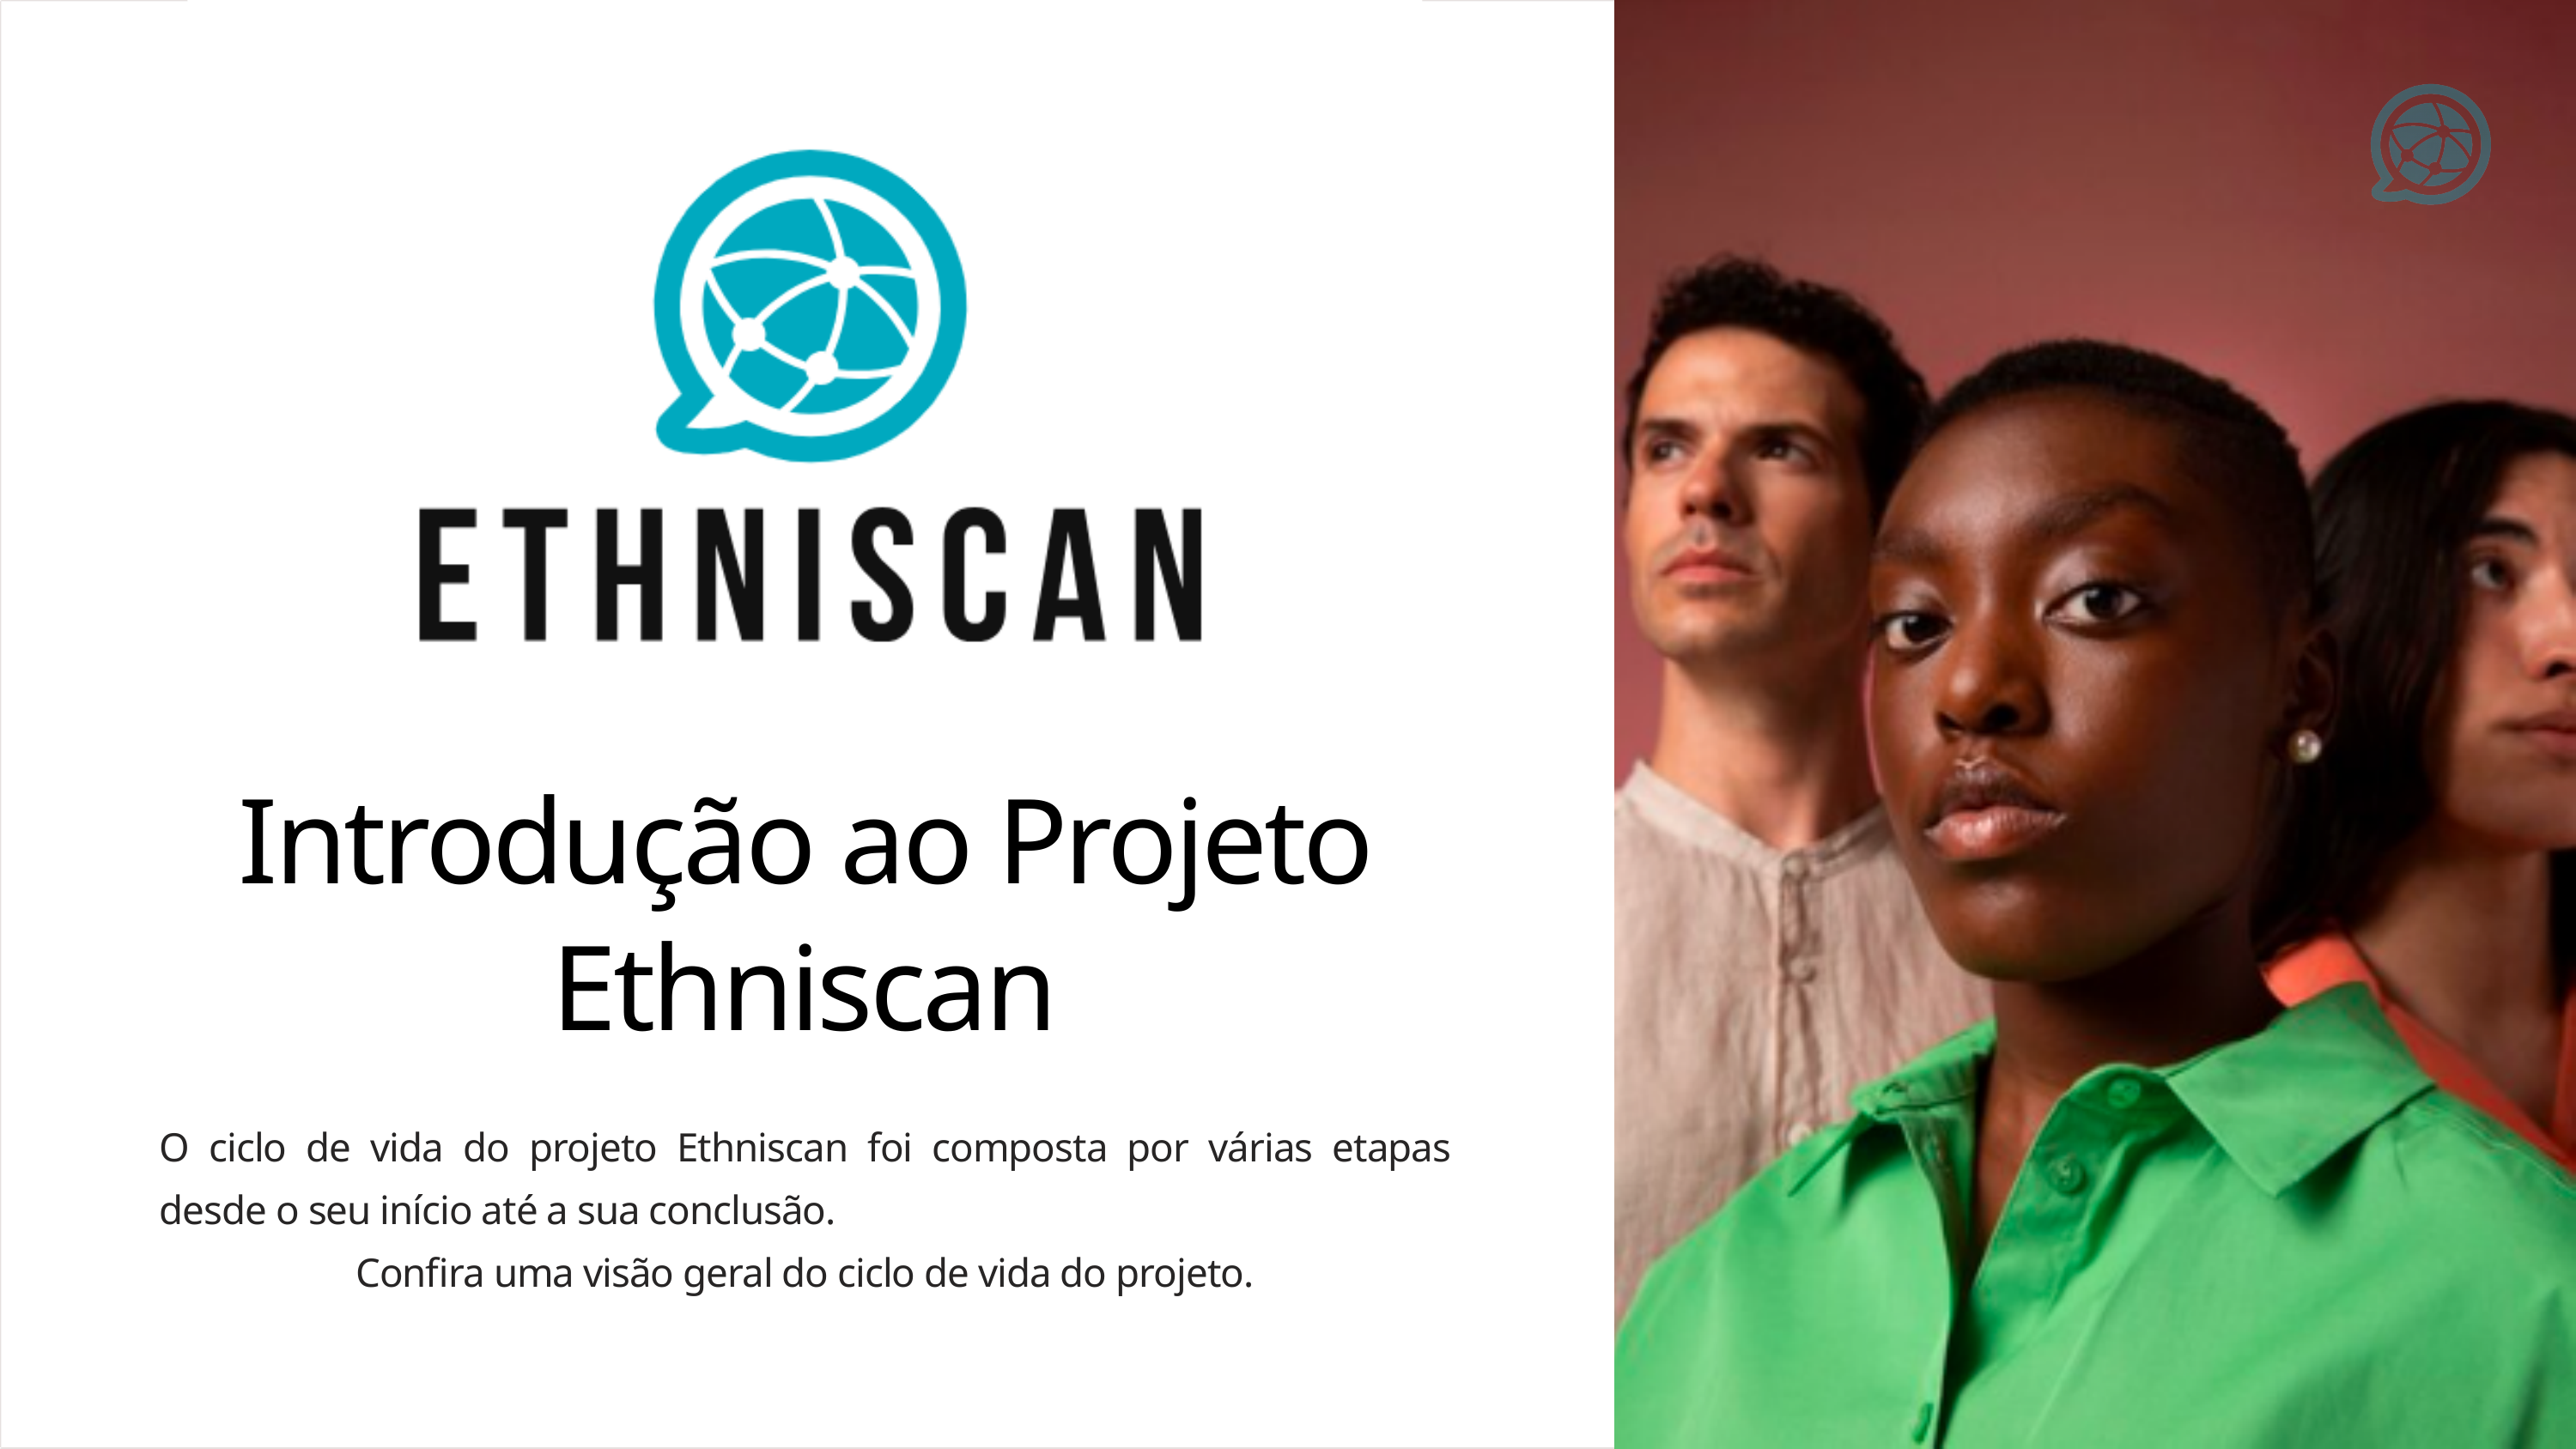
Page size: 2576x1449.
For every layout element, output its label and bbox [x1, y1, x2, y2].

text_box [0, 0, 2576, 1449]
